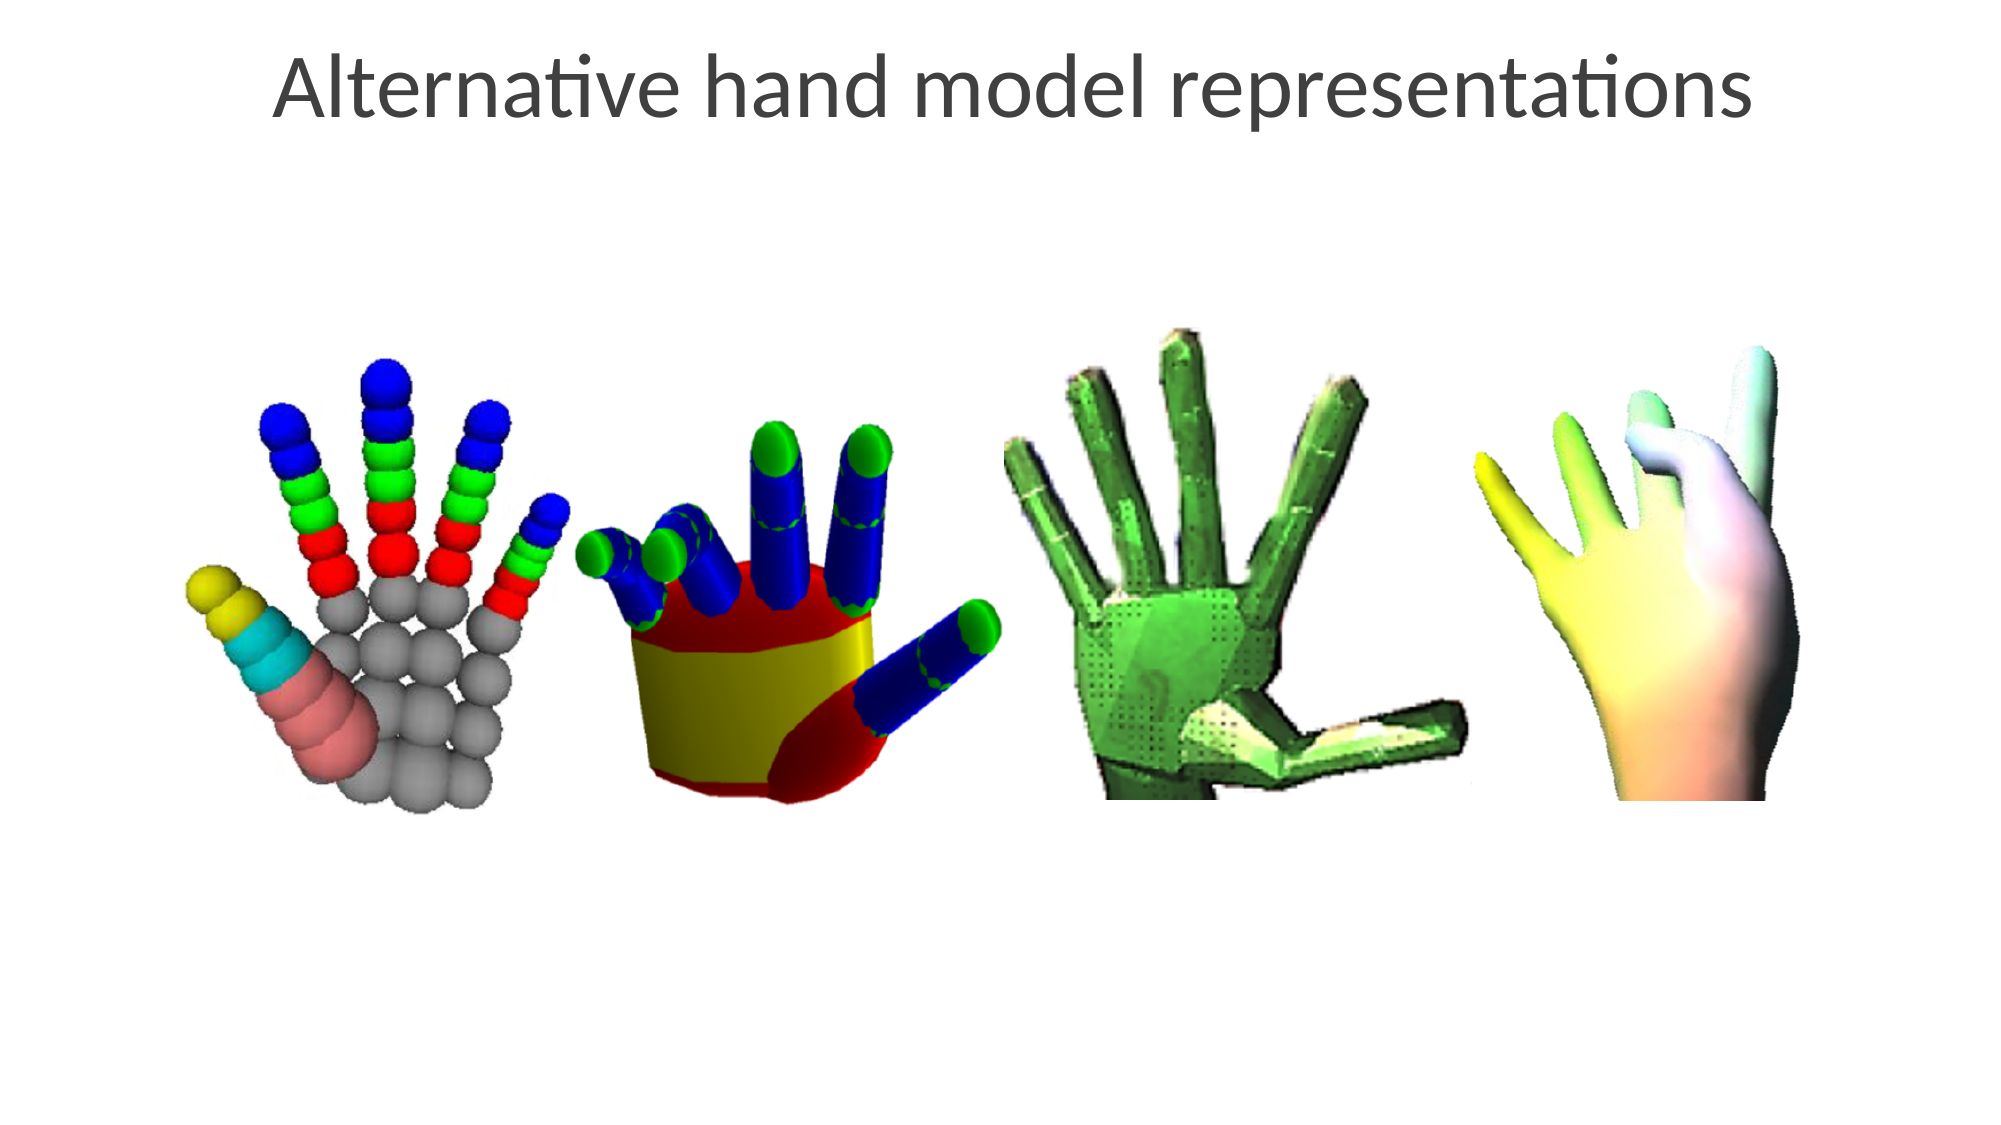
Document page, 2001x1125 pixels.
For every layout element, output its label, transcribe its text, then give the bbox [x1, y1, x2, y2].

title Alternative hand model representations [152, 14, 1878, 161]
picture [152, 281, 1824, 823]
